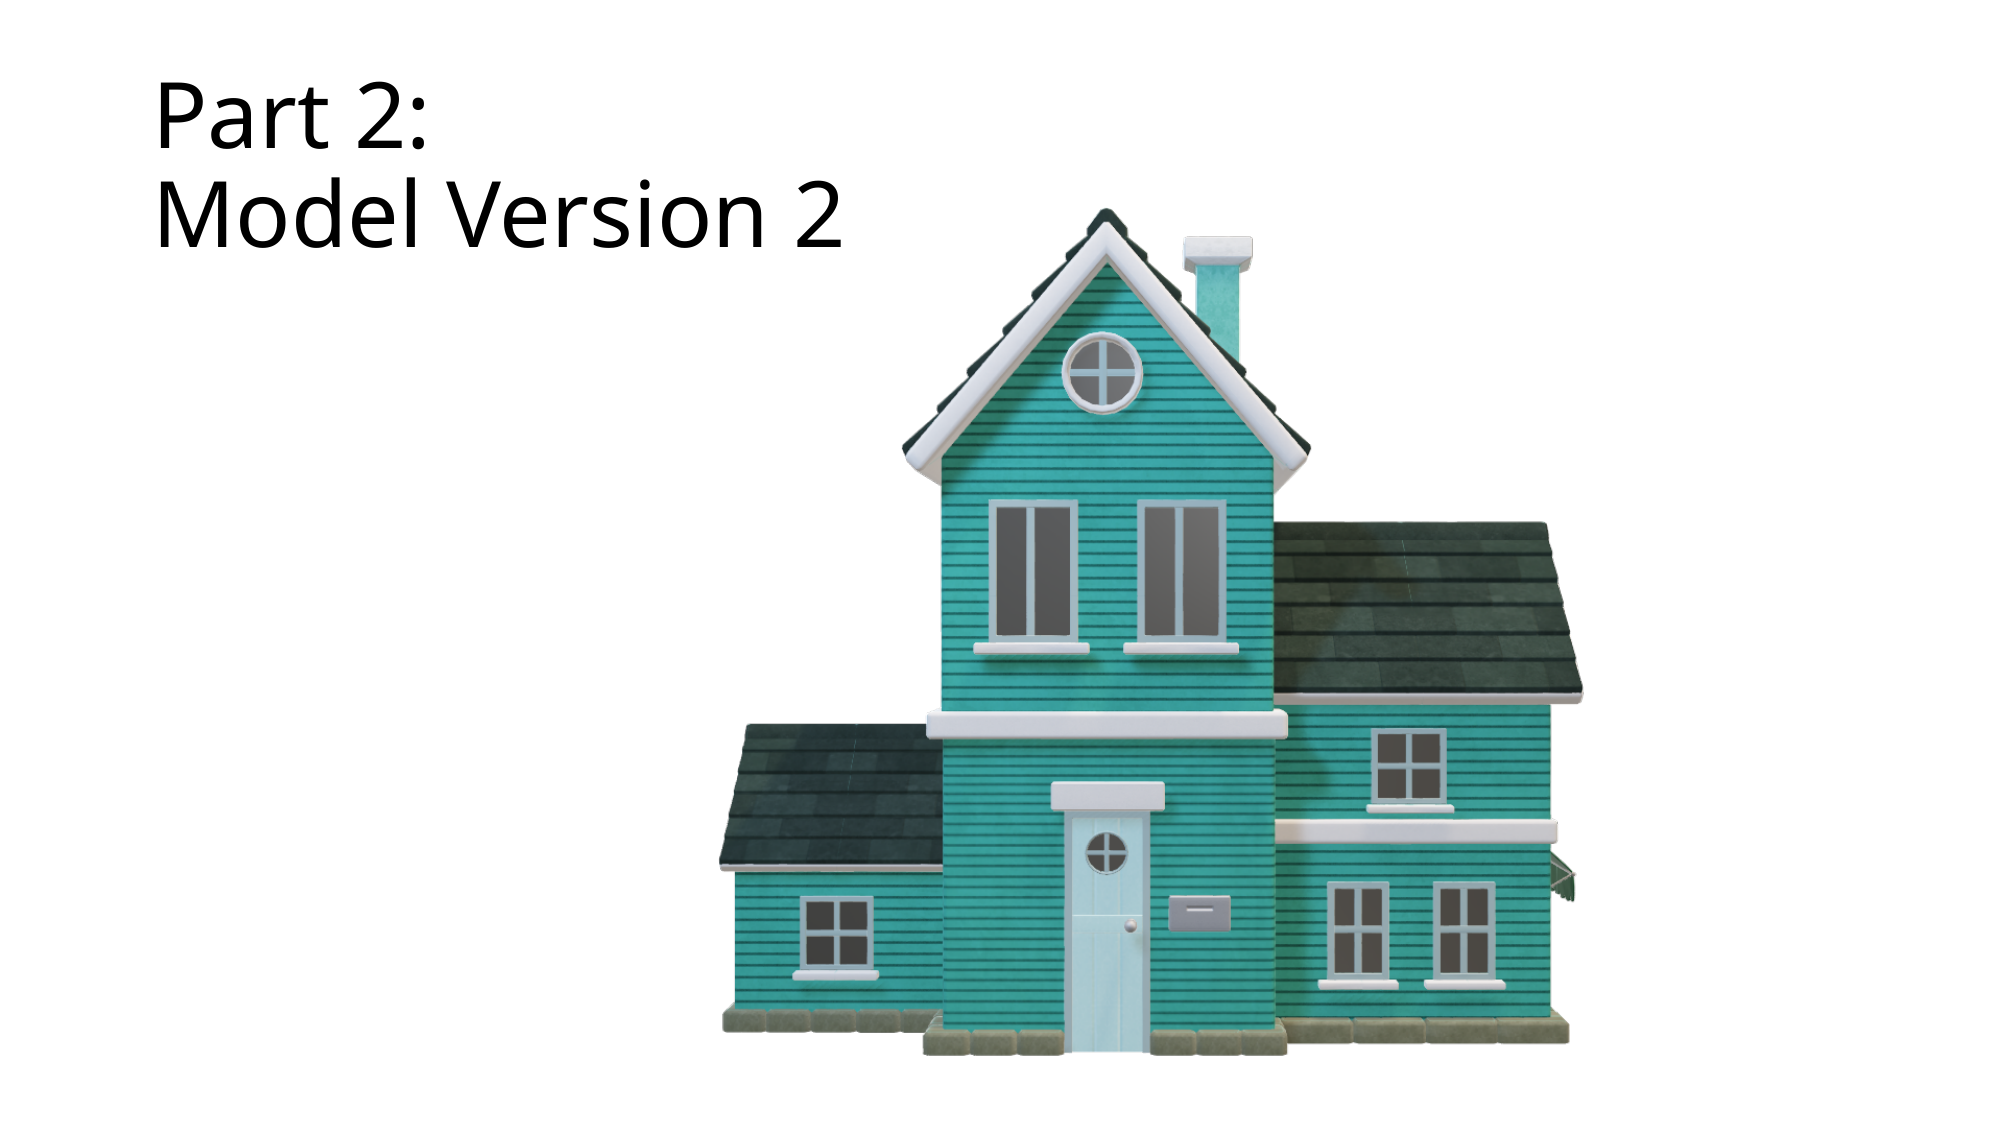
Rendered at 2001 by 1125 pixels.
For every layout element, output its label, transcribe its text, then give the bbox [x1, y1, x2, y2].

picture [712, 180, 1594, 1062]
title Part 2: Model Version 2 [137, 59, 1863, 278]
